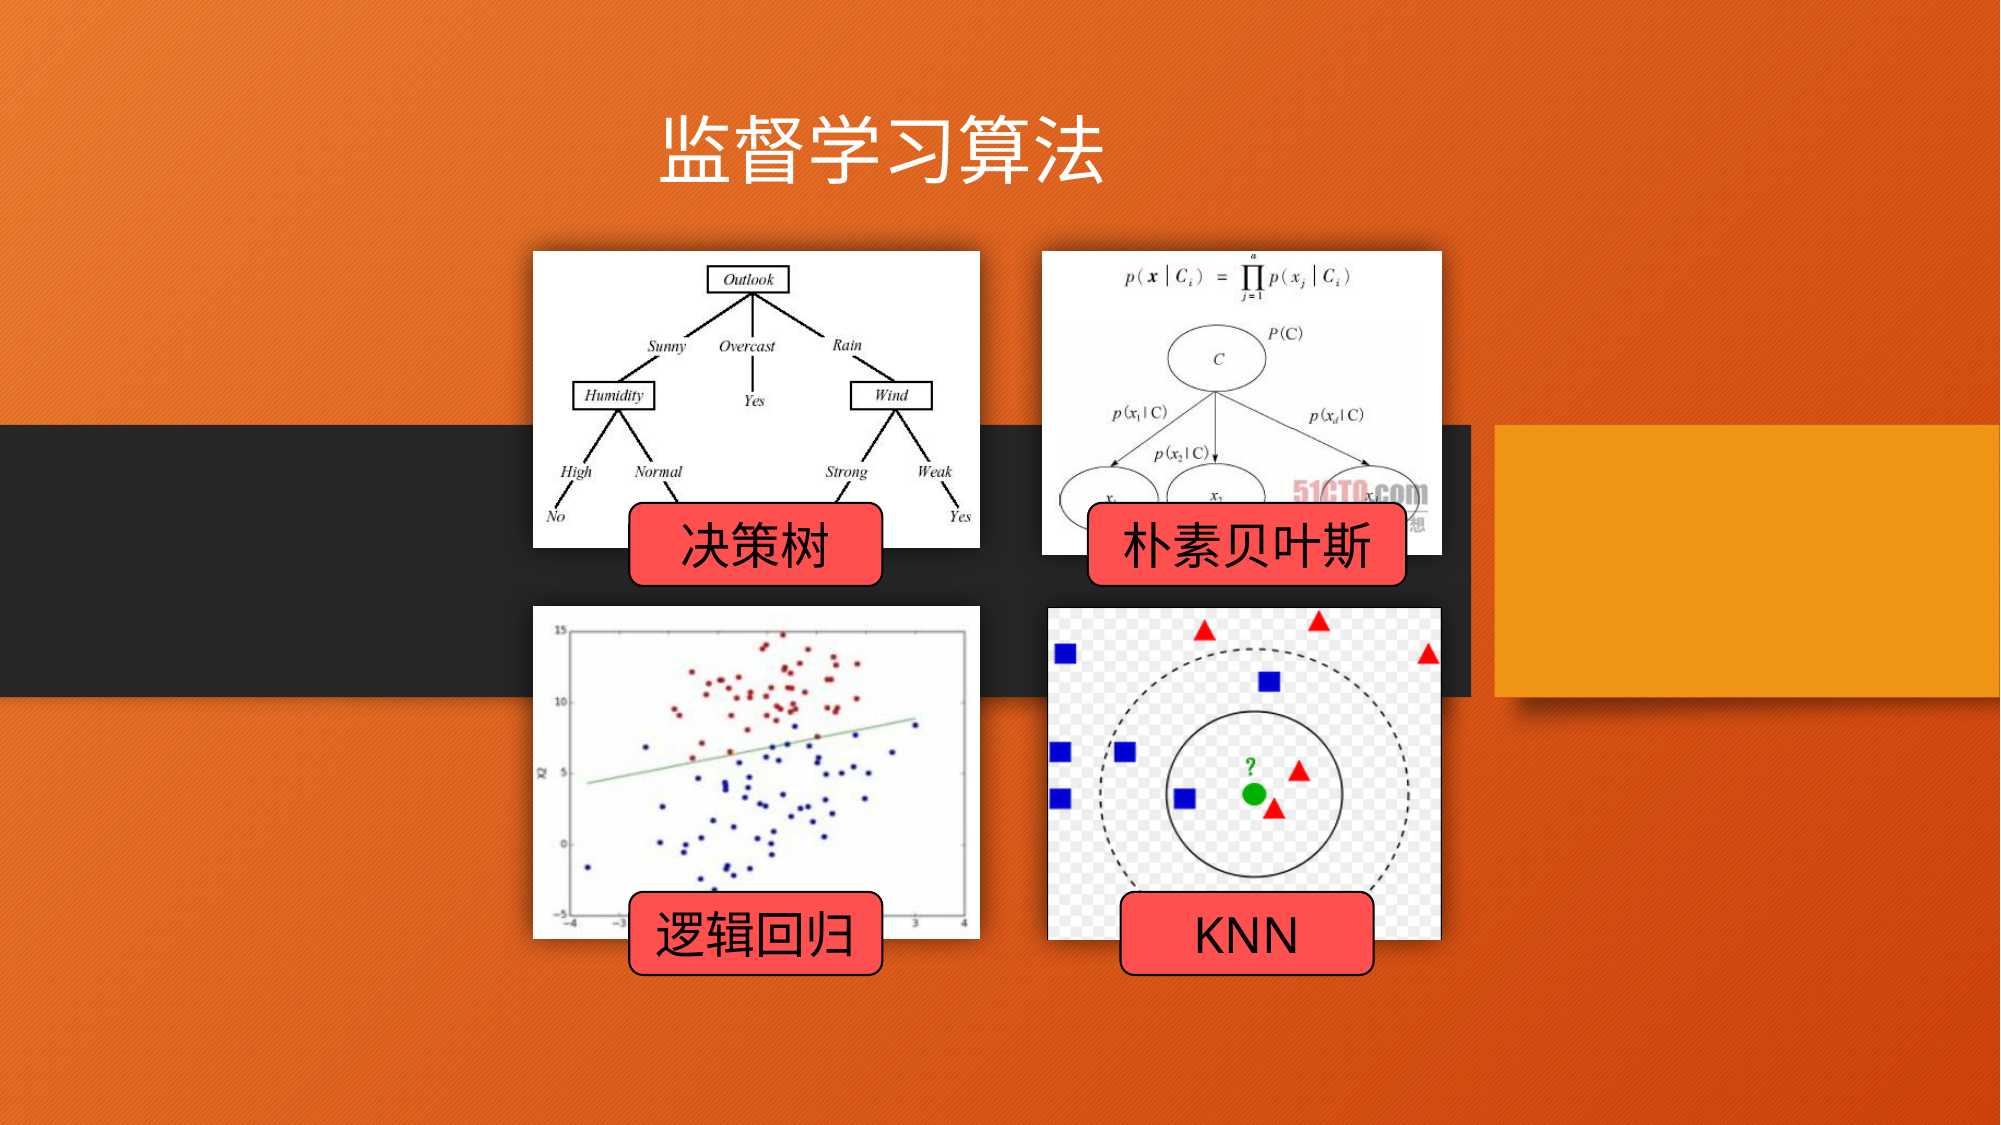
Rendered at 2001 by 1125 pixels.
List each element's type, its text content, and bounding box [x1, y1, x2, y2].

picture [533, 251, 980, 549]
text_box 逻辑回归 [628, 939, 884, 977]
text_box 监督学习算法 [642, 96, 1123, 201]
picture [1042, 251, 1442, 555]
text_box 朴素贝叶斯 [1086, 555, 1408, 587]
picture [1494, 698, 2000, 742]
picture [0, 606, 1472, 940]
text_box KNN [1119, 940, 1375, 977]
text_box 决策树 [628, 549, 884, 587]
